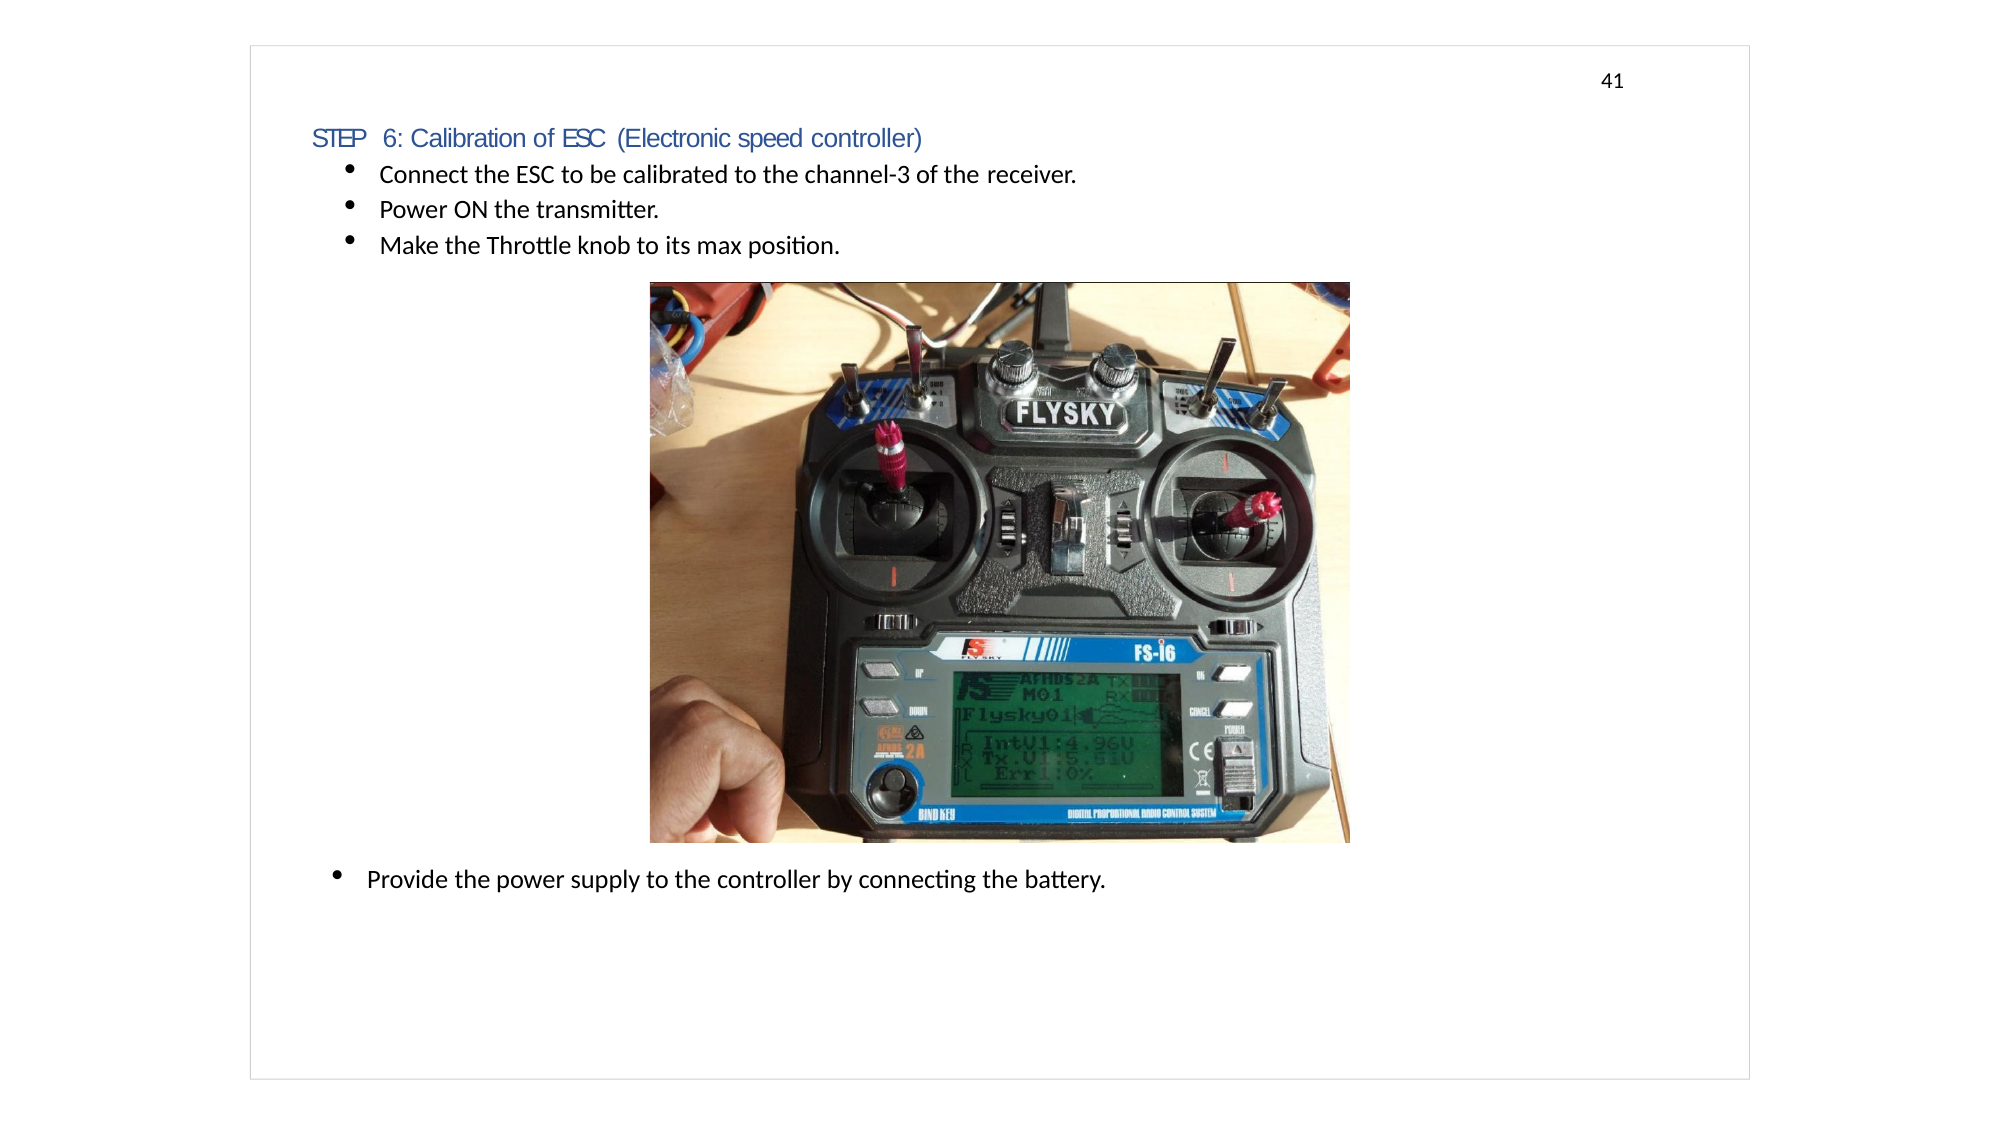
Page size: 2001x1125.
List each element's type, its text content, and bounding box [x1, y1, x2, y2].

text_box Provide the power supply to the controller by connecting the battery. [331, 860, 1317, 894]
text_box STEP 6: Calibration of ESC (Electronic speed controller) Connect the ESC to be calibrated to the channel-3 of the receiver. Power ON the transmitter. Make the Throttle knob to its max position. [309, 114, 1227, 260]
text_box [649, 282, 1350, 843]
text_box 41 [1599, 63, 1627, 93]
